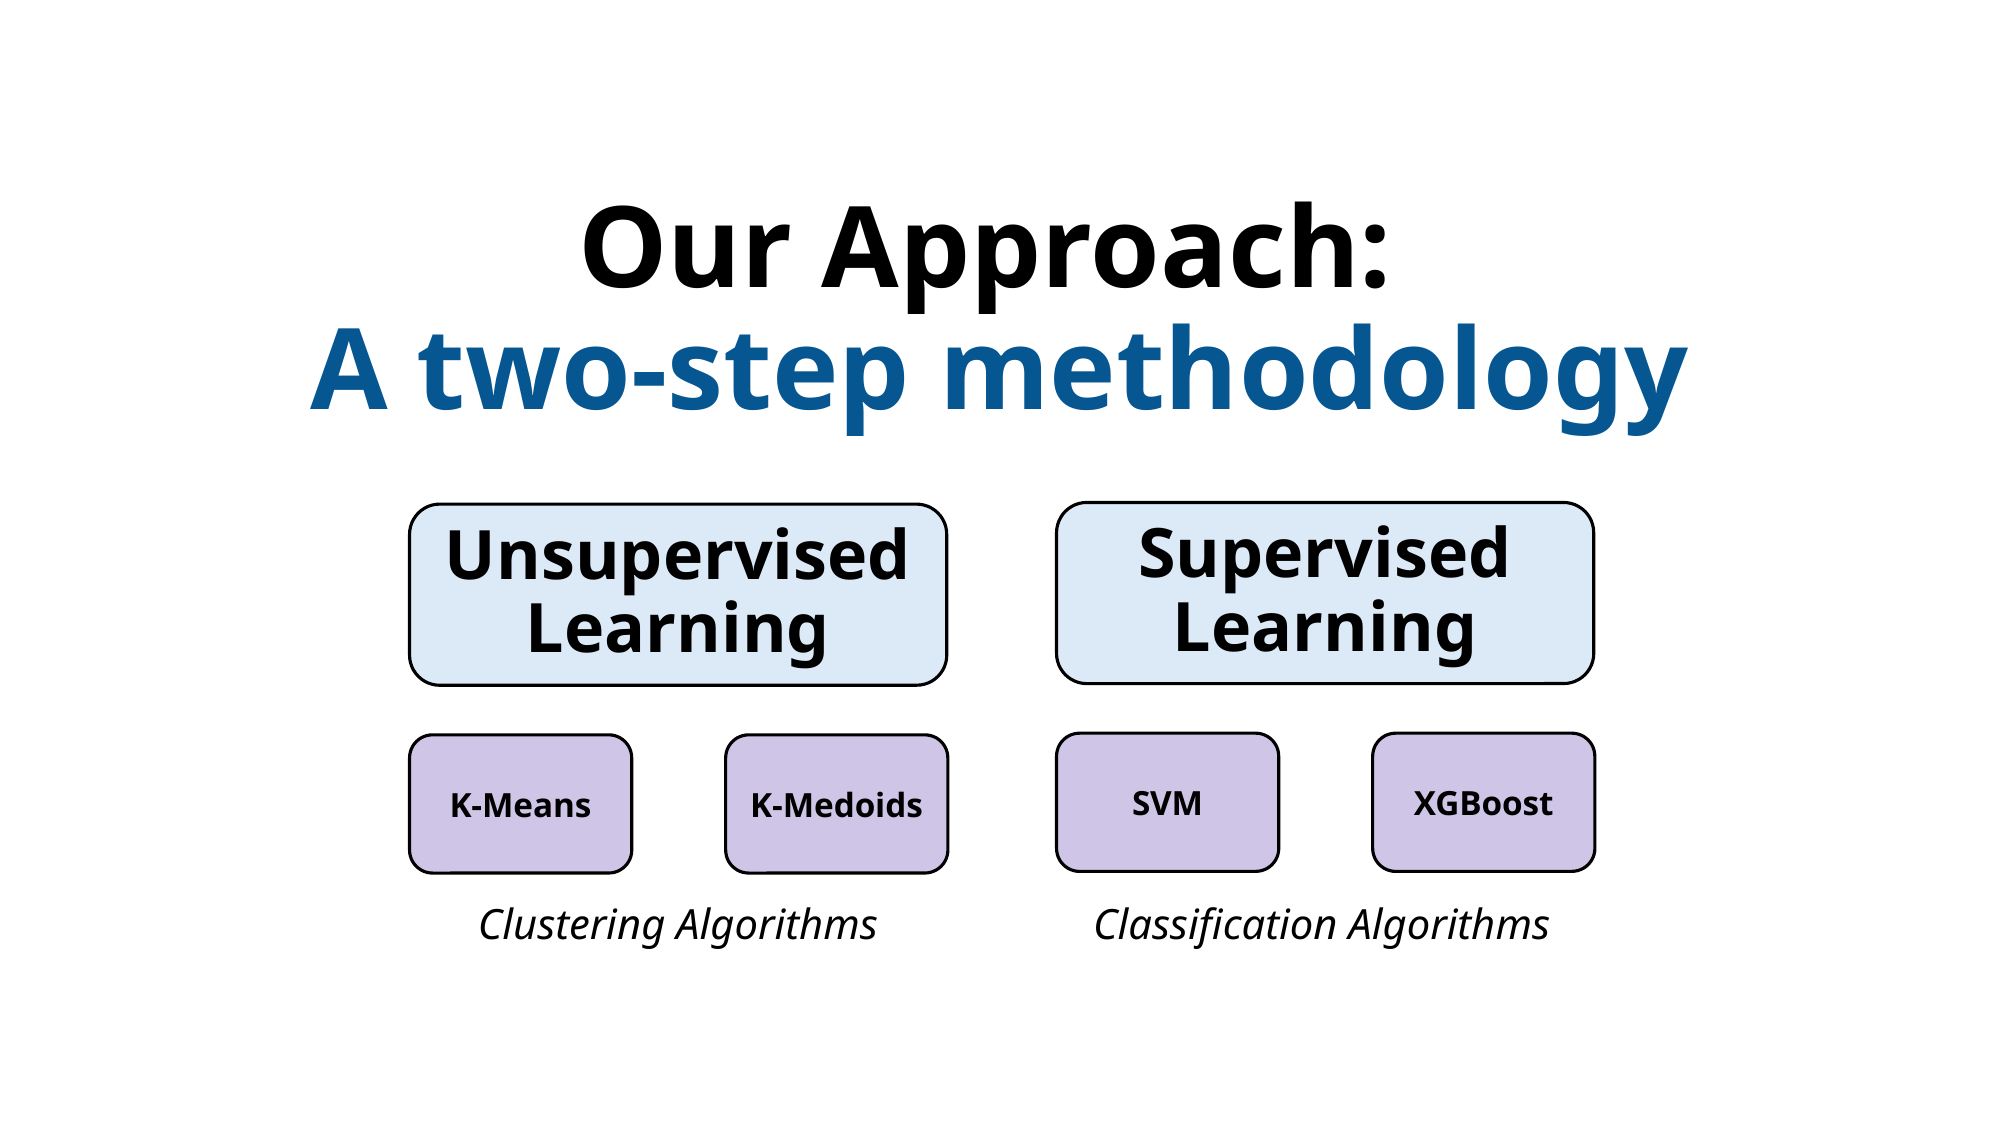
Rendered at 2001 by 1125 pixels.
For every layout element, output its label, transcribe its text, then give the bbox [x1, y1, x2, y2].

text_box K-Means [407, 733, 634, 875]
text_box Clustering Algorithms [409, 891, 947, 1000]
text_box Unsupervised Learning [409, 504, 947, 686]
text_box Supervised Learning [1056, 502, 1594, 684]
text_box XGBoost [1371, 731, 1597, 873]
text_box SVM [1054, 731, 1281, 873]
text_box Classification Algorithms [1053, 891, 1591, 1000]
title Our Approach: A two-step methodology [24, 203, 1976, 421]
text_box K-Medoids [724, 733, 950, 875]
